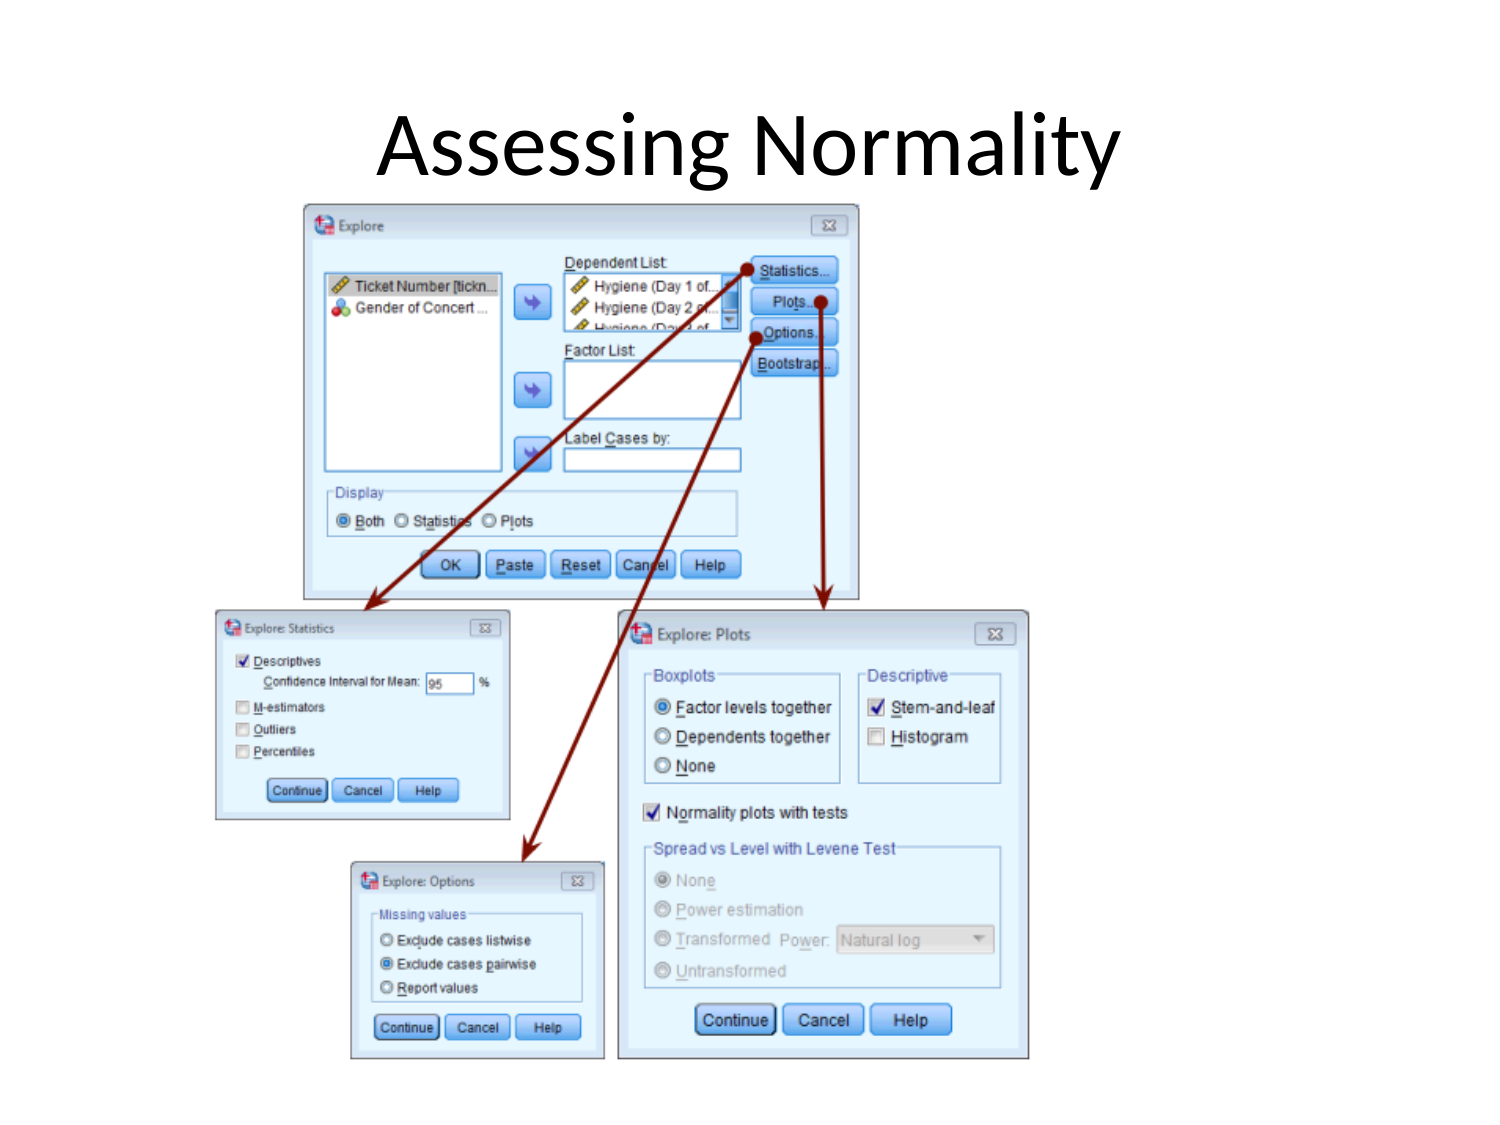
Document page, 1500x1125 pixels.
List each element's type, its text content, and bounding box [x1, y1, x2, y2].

picture [206, 196, 1037, 1066]
title Assessing Normality [75, 45, 1425, 233]
